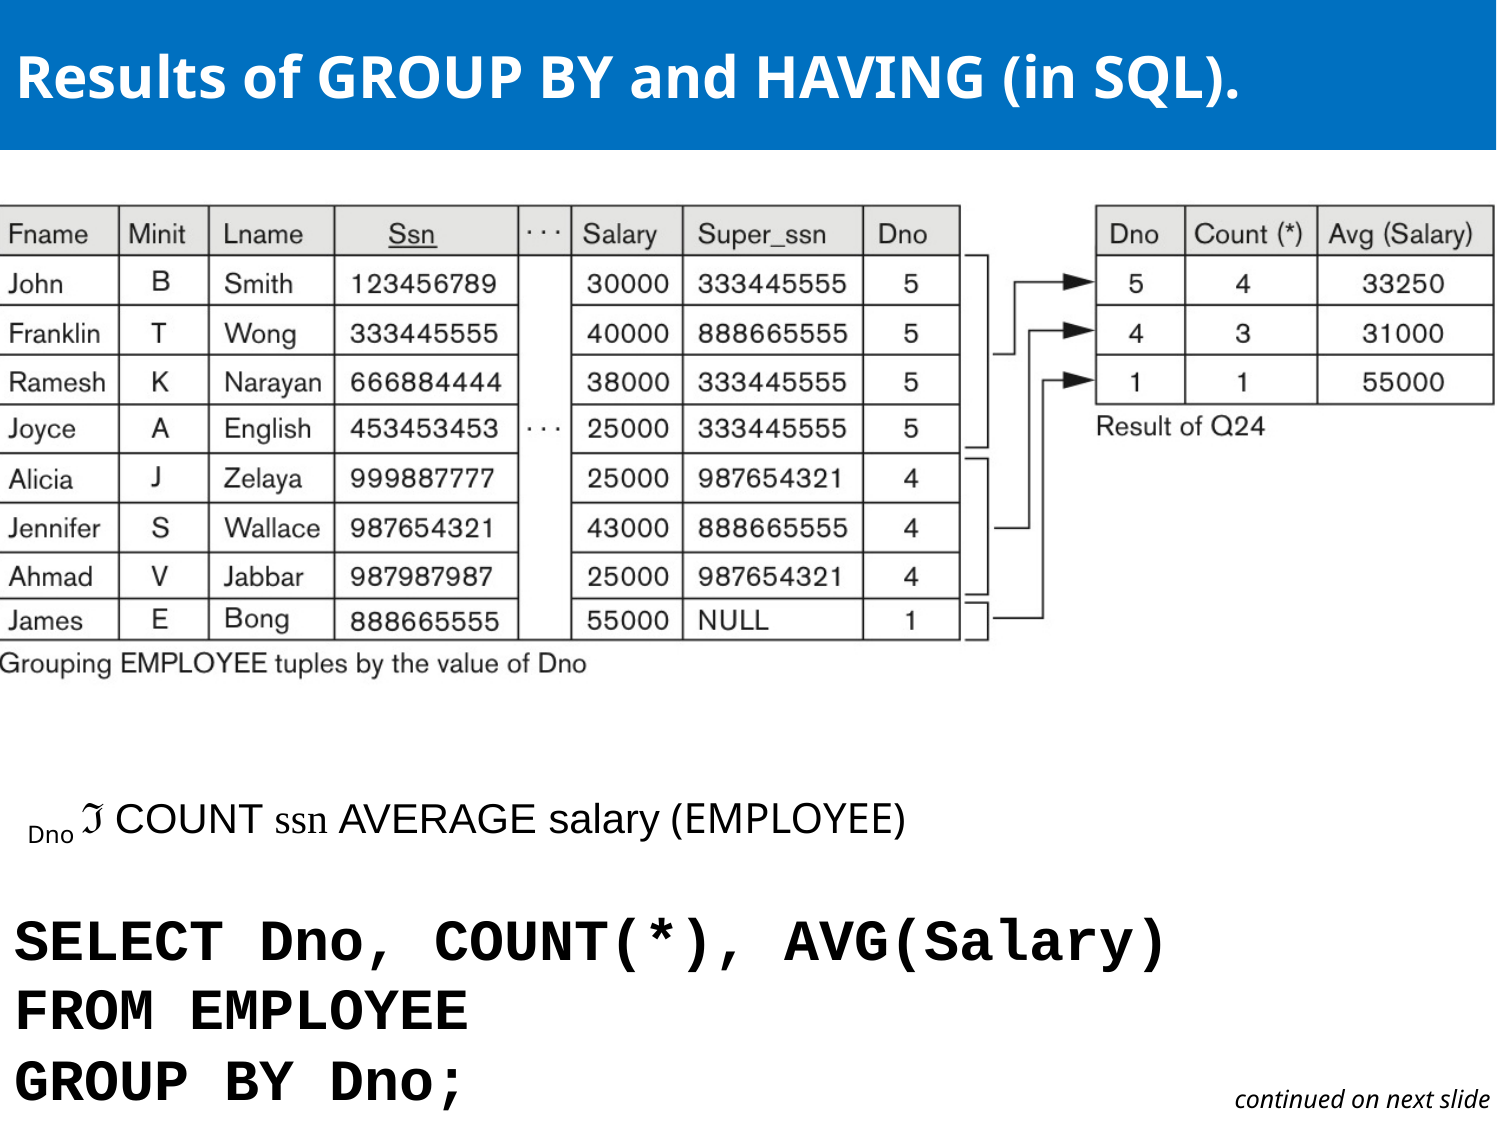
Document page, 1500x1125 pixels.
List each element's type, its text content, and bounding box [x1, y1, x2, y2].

text_box continued on next slide [1174, 1076, 1500, 1121]
text_box Dno ℑ COUNT ssn AVERAGE salary (EMPLOYEE) [12, 784, 1500, 856]
text_box SELECT Dno, COUNT(*), AVG(Salary) FROM EMPLOYEE GROUP BY Dno; [0, 894, 1261, 1119]
picture [0, 190, 1497, 688]
title Results of GROUP BY and HAVING (in SQL). [0, 0, 1497, 150]
